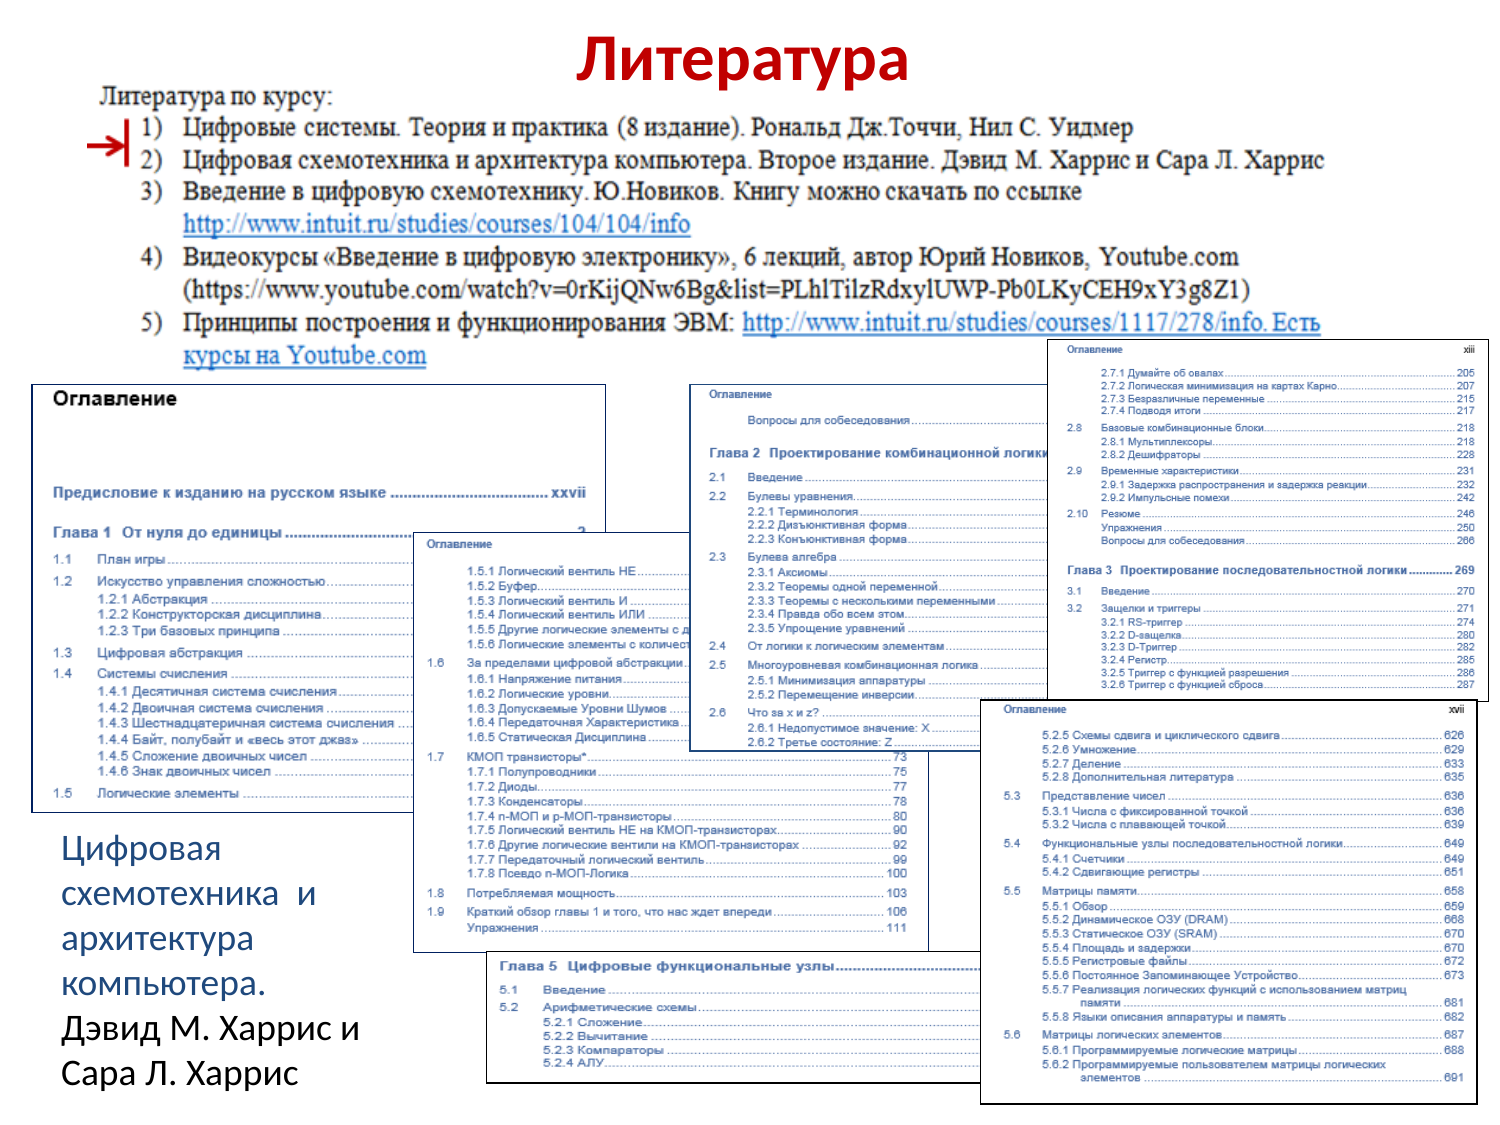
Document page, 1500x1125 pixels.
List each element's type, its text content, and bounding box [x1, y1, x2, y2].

text_box Цифровая схемотехника и архитектура компьютера. Дэвид М. Харрис и Сара Л. Харрис [46, 820, 438, 1101]
picture [32, 84, 1489, 1104]
title Литература [17, 5, 1471, 102]
